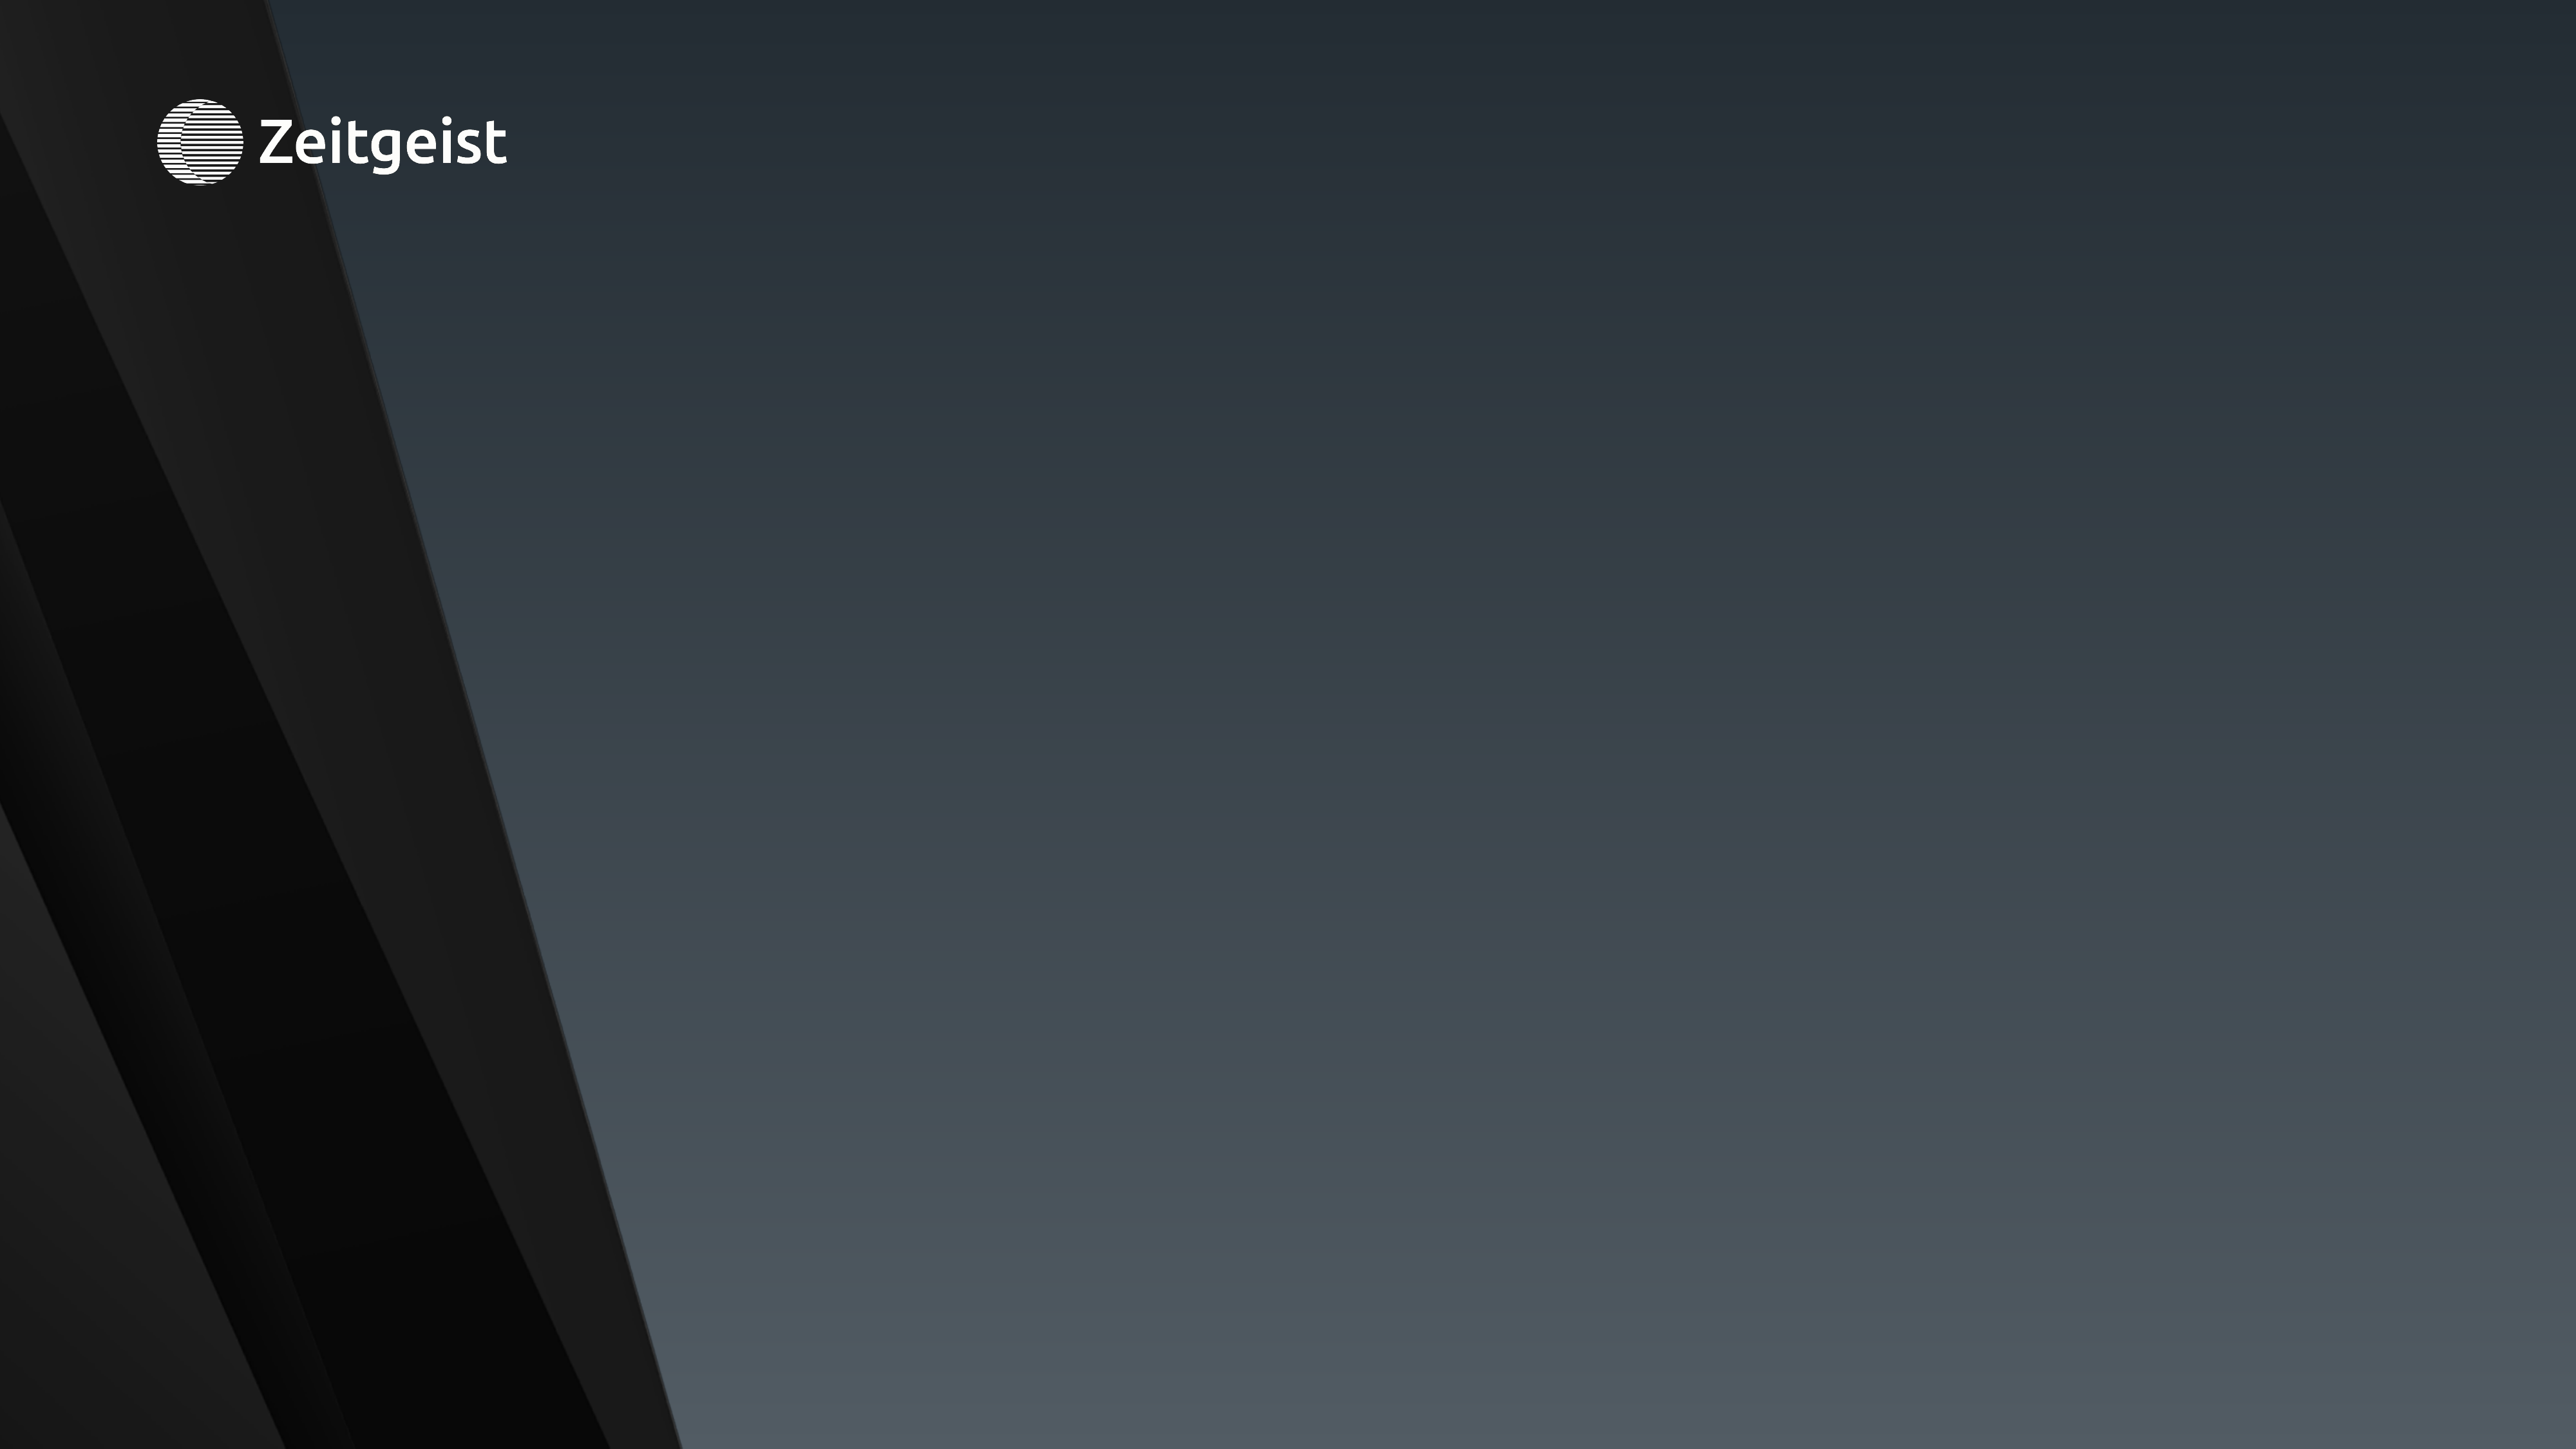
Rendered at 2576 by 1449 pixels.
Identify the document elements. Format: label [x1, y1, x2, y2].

picture [0, 0, 684, 1449]
